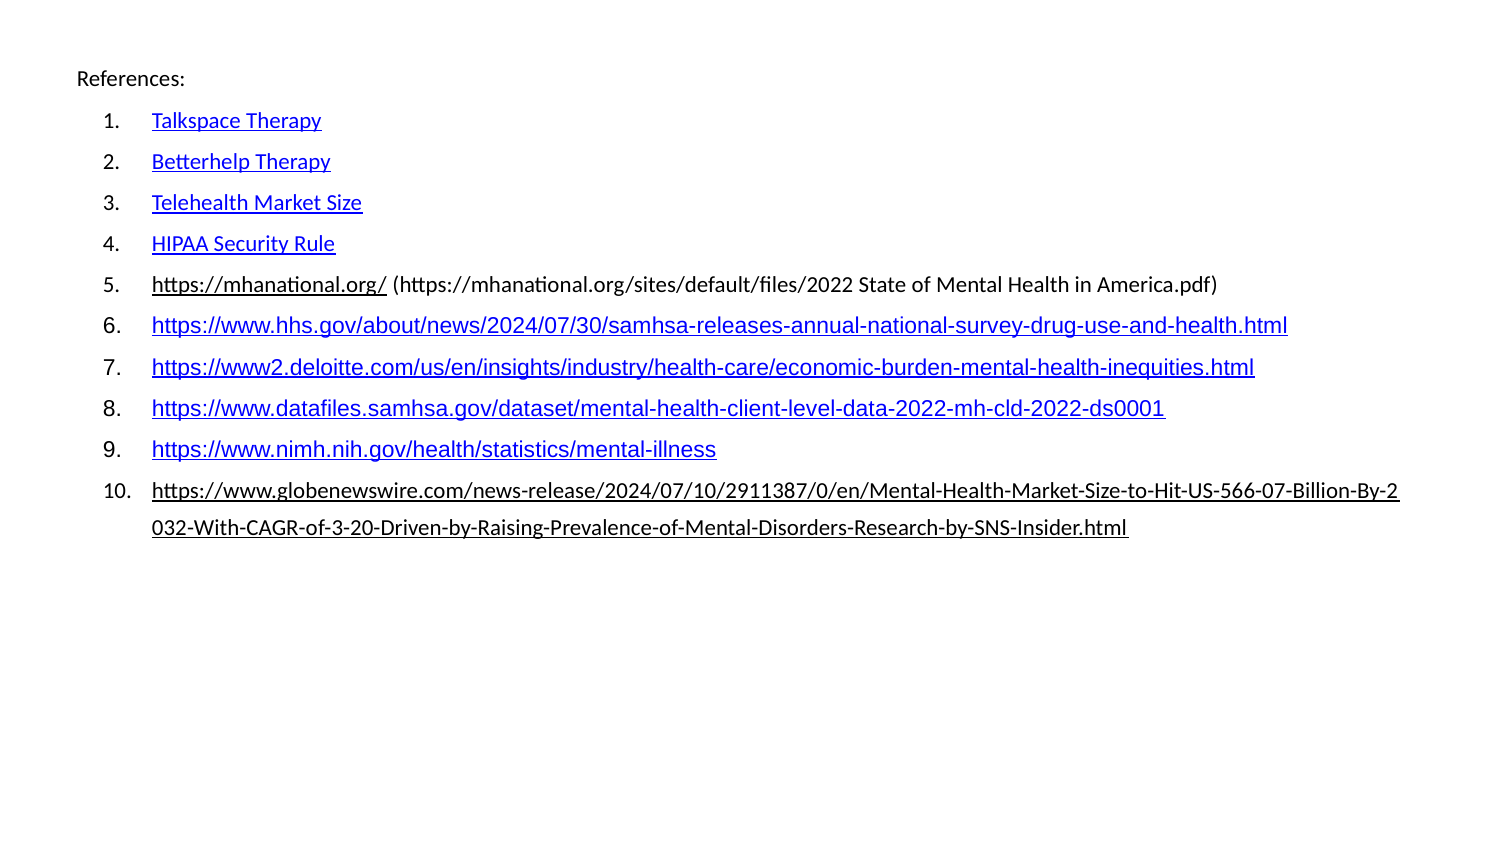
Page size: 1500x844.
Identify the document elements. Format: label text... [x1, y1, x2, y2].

text_box References: Talkspace Therapy Betterhelp Therapy Telehealth Market Size HIPAA Security Rule https://mhanational.org/ (https://mhanational.org/sites/default/files/2022 State of Mental Health in America.pdf) https://www.hhs.gov/about/news/2024/07/30/samhsa-releases-annual-national-survey-drug-use-and-health.html https://www2.deloitte.com/us/en/insights/industry/health-care/economic-burden-mental-health-inequities.html https://www.datafiles.samhsa.gov/dataset/mental-health-client-level-data-2022-mh-cld-2022-ds0001 https://www.nimh.nih.gov/health/statistics/mental-illness https://www.globenewswire.com/news-release/2024/07/10/2911387/0/en/Mental-Health-Market-Size-to-Hit-US-566-07-Billion-By-2032-With-CAGR-of-3-20-Driven-by-Raising-Prevalence-of-Mental-Disorders-Research-by-SNS-Insider.html [61, 35, 1424, 793]
